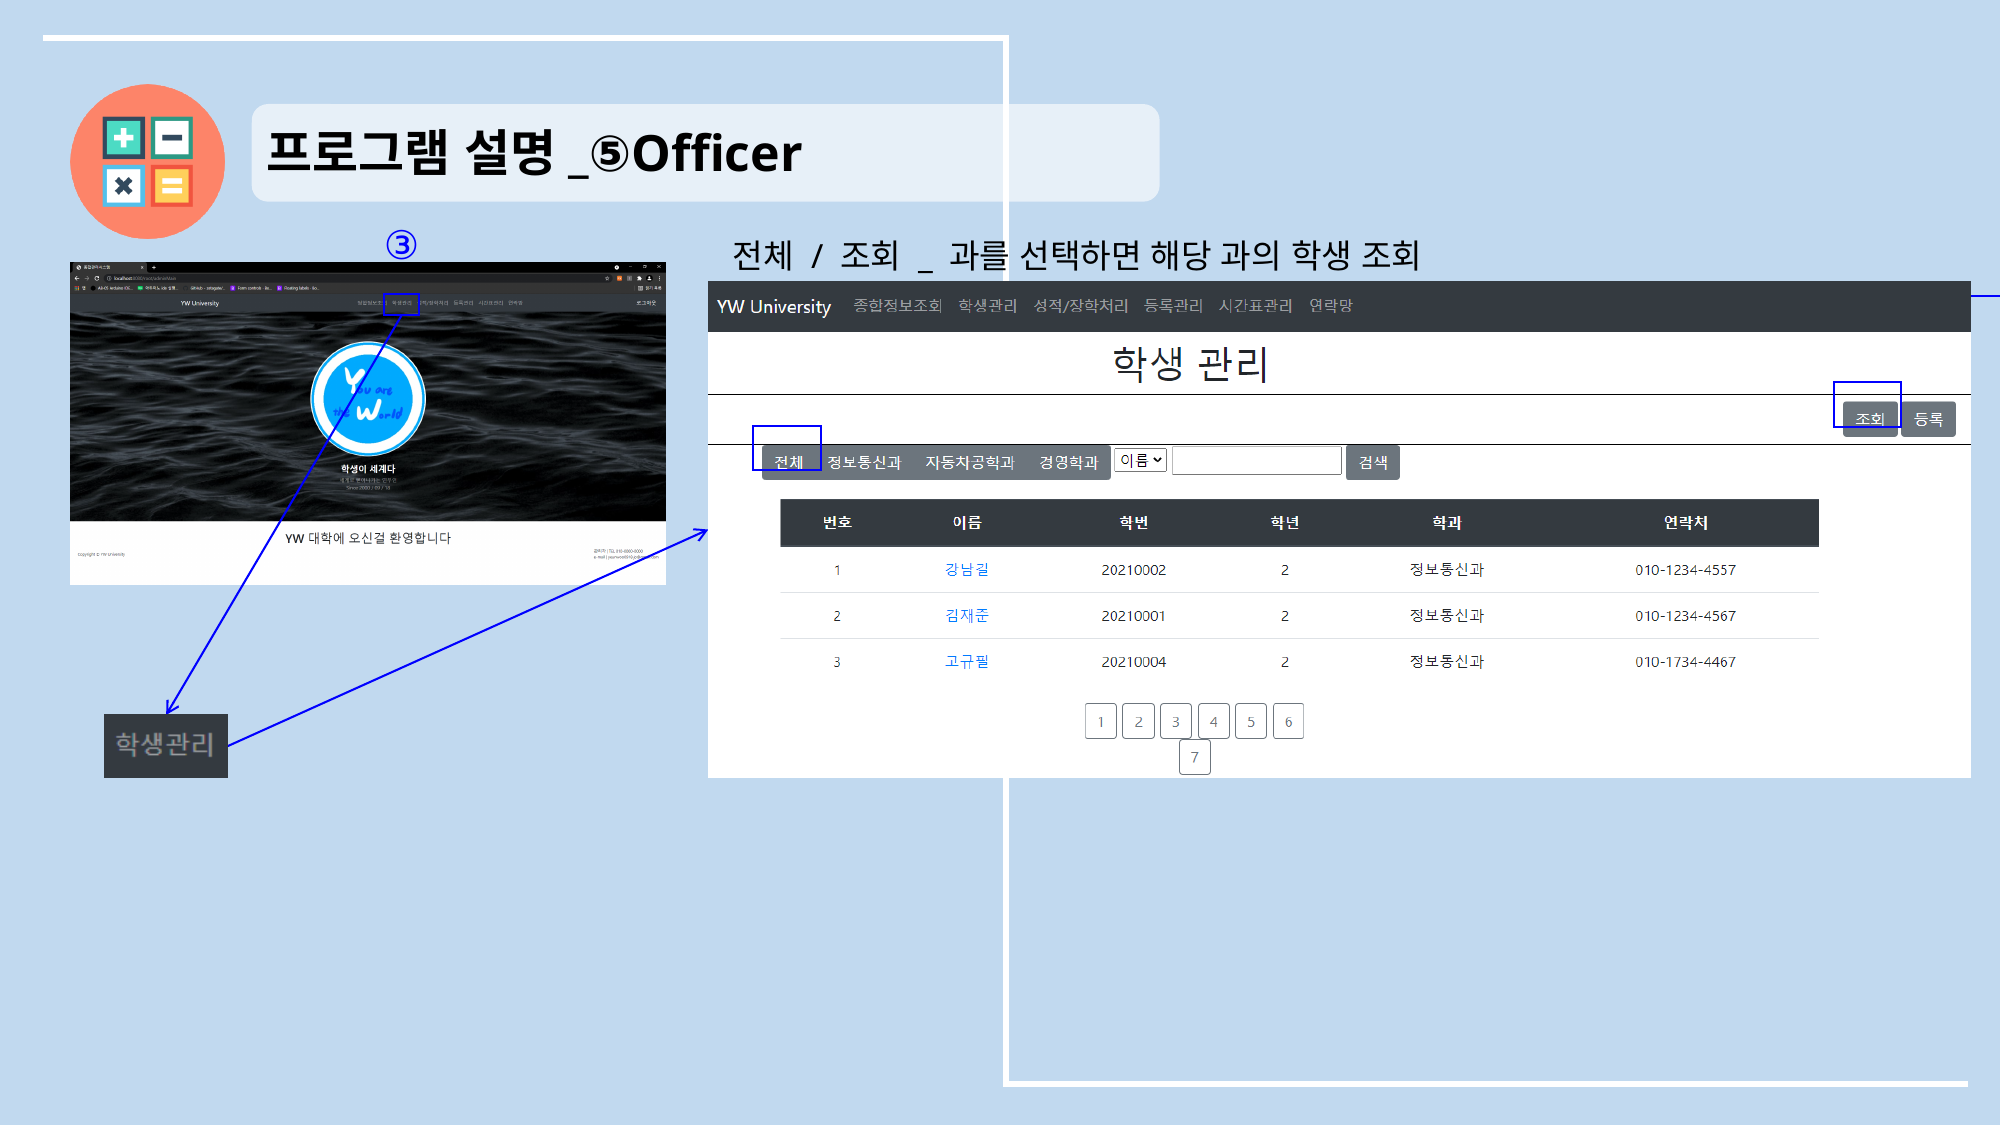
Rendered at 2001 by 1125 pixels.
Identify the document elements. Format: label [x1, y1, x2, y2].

text_box [227, 529, 708, 747]
picture [70, 84, 225, 239]
text_box [43, 37, 1968, 1085]
text_box [166, 314, 402, 714]
picture [104, 714, 228, 778]
text_box [251, 104, 1160, 202]
picture [708, 281, 1971, 778]
